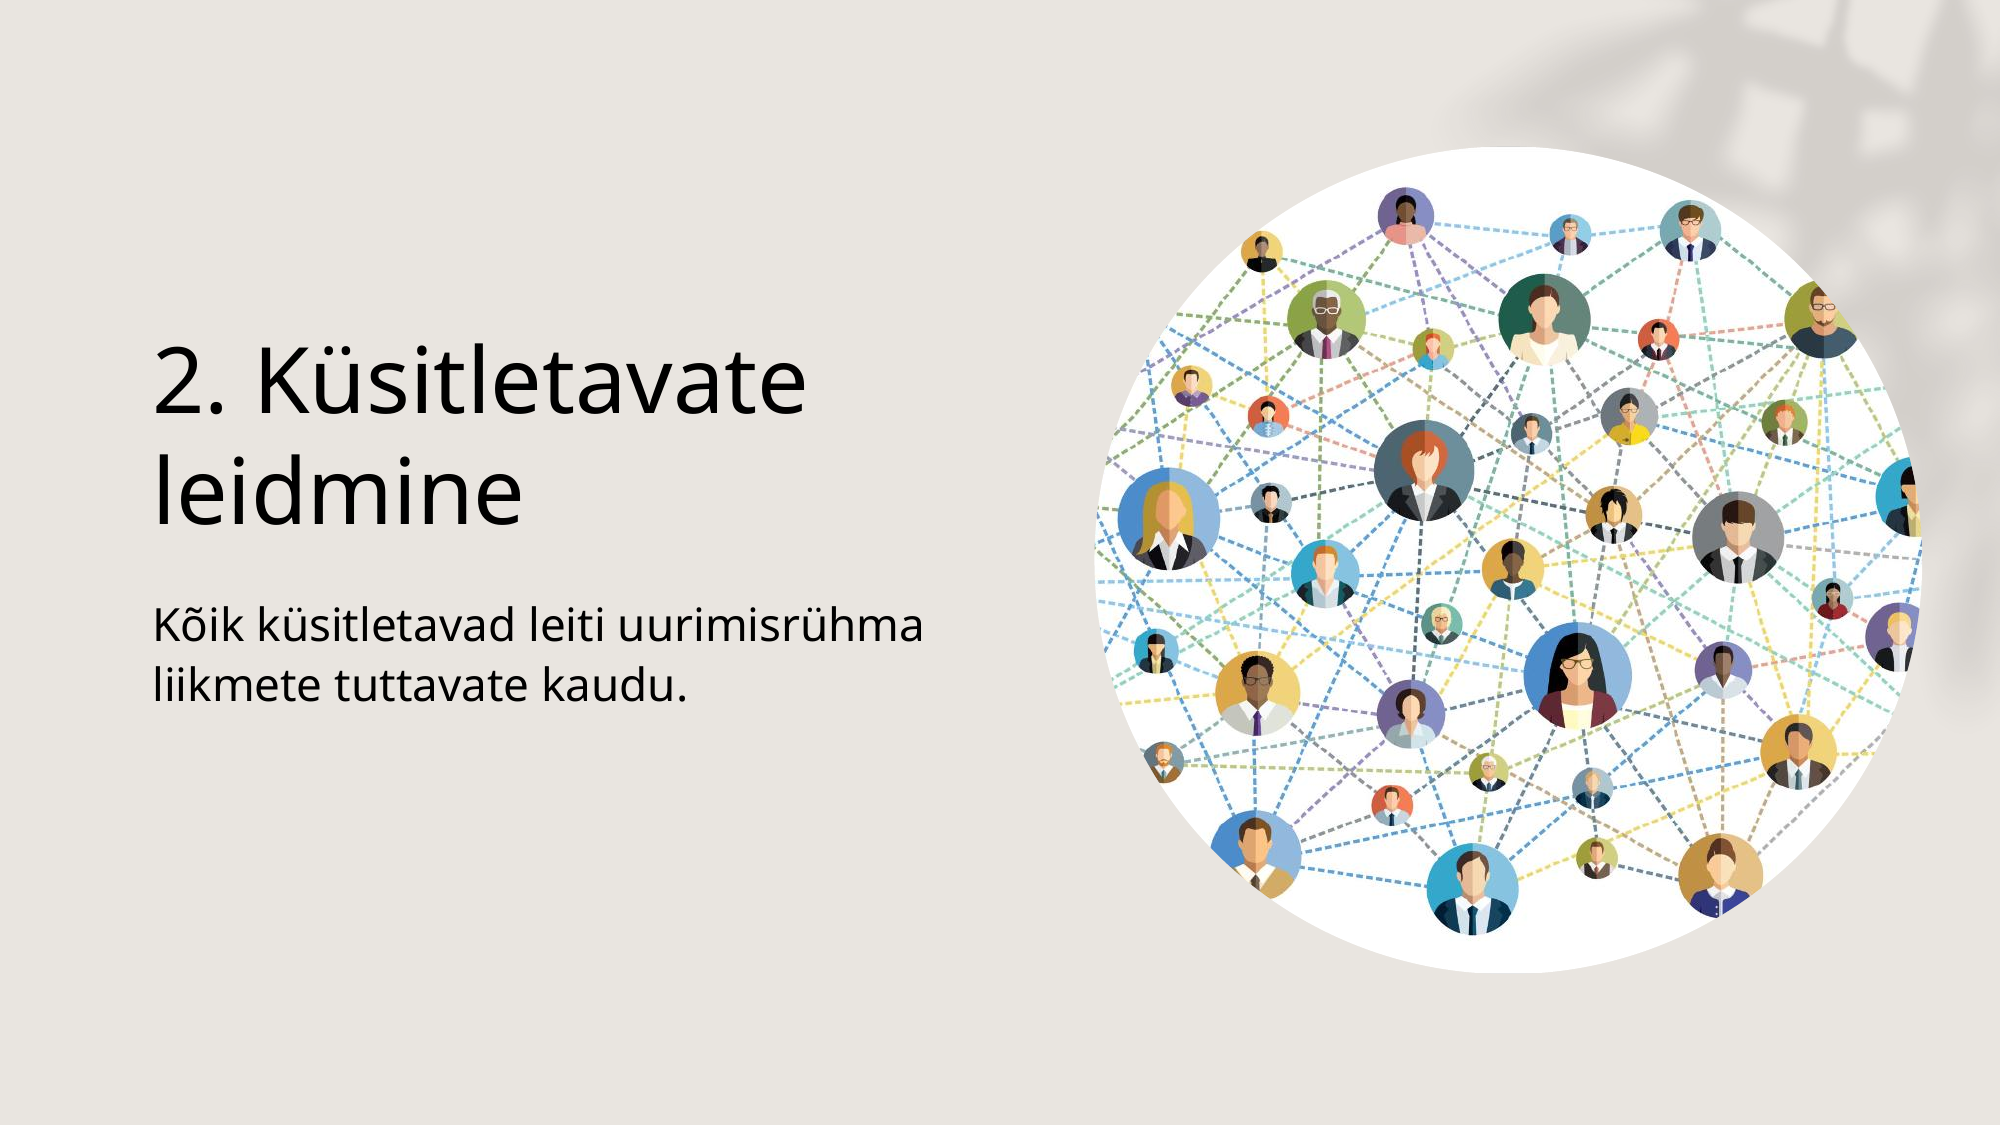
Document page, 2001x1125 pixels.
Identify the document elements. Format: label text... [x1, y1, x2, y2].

title 2. Küsitletavate leidmine [137, 122, 1050, 550]
picture [1094, 146, 1923, 975]
list Kõik küsitletavad leiti uurimisrühma liikmete tuttavate kaudu. [137, 582, 1050, 1021]
